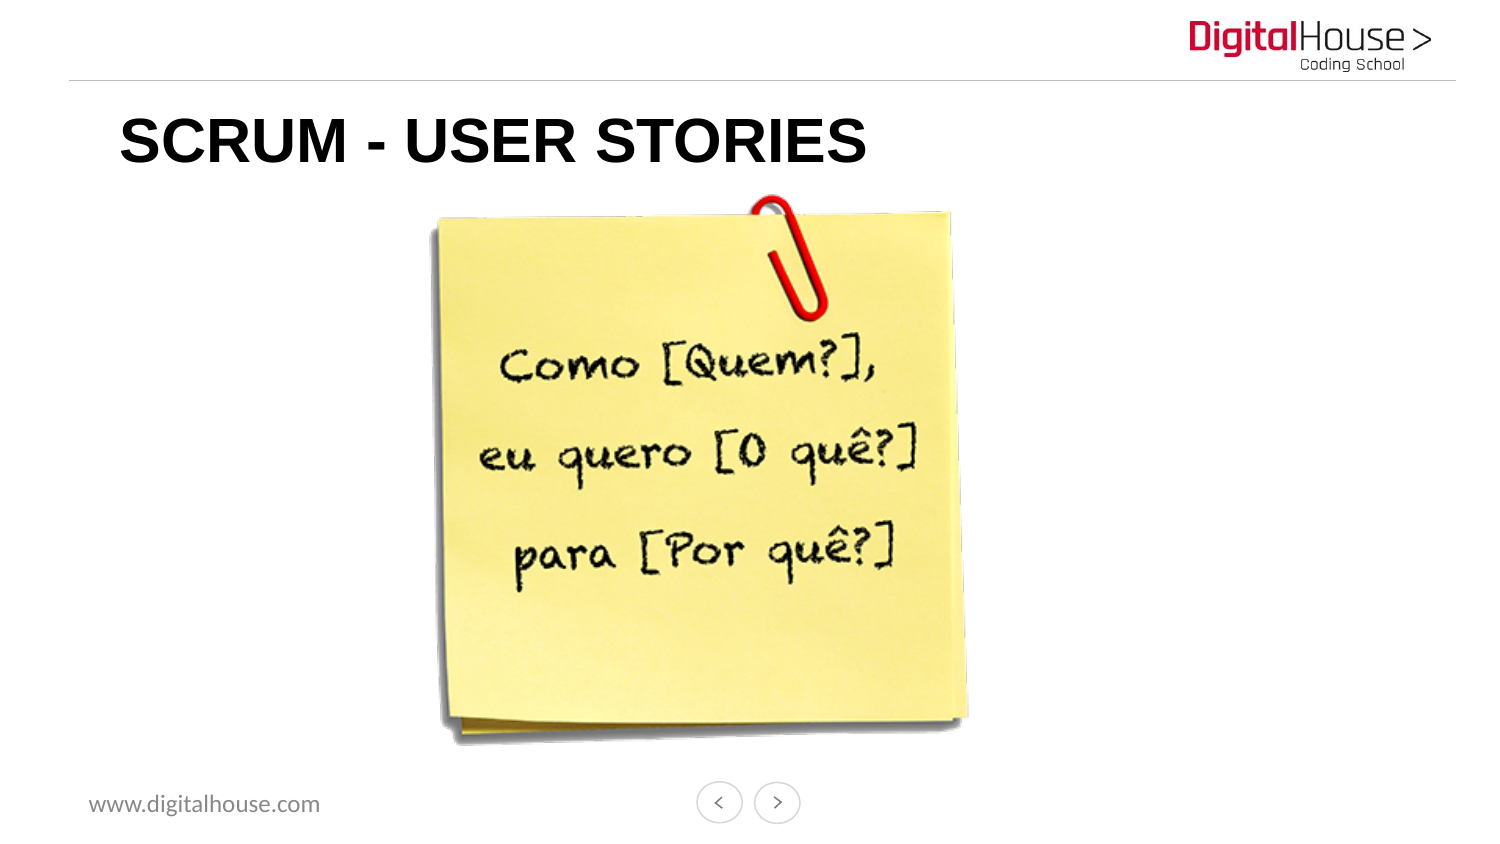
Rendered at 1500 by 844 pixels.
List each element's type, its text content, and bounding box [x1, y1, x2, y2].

title SCRUM - USER STORIES [104, 88, 1449, 180]
picture [1190, 21, 1431, 72]
picture [383, 154, 1009, 771]
